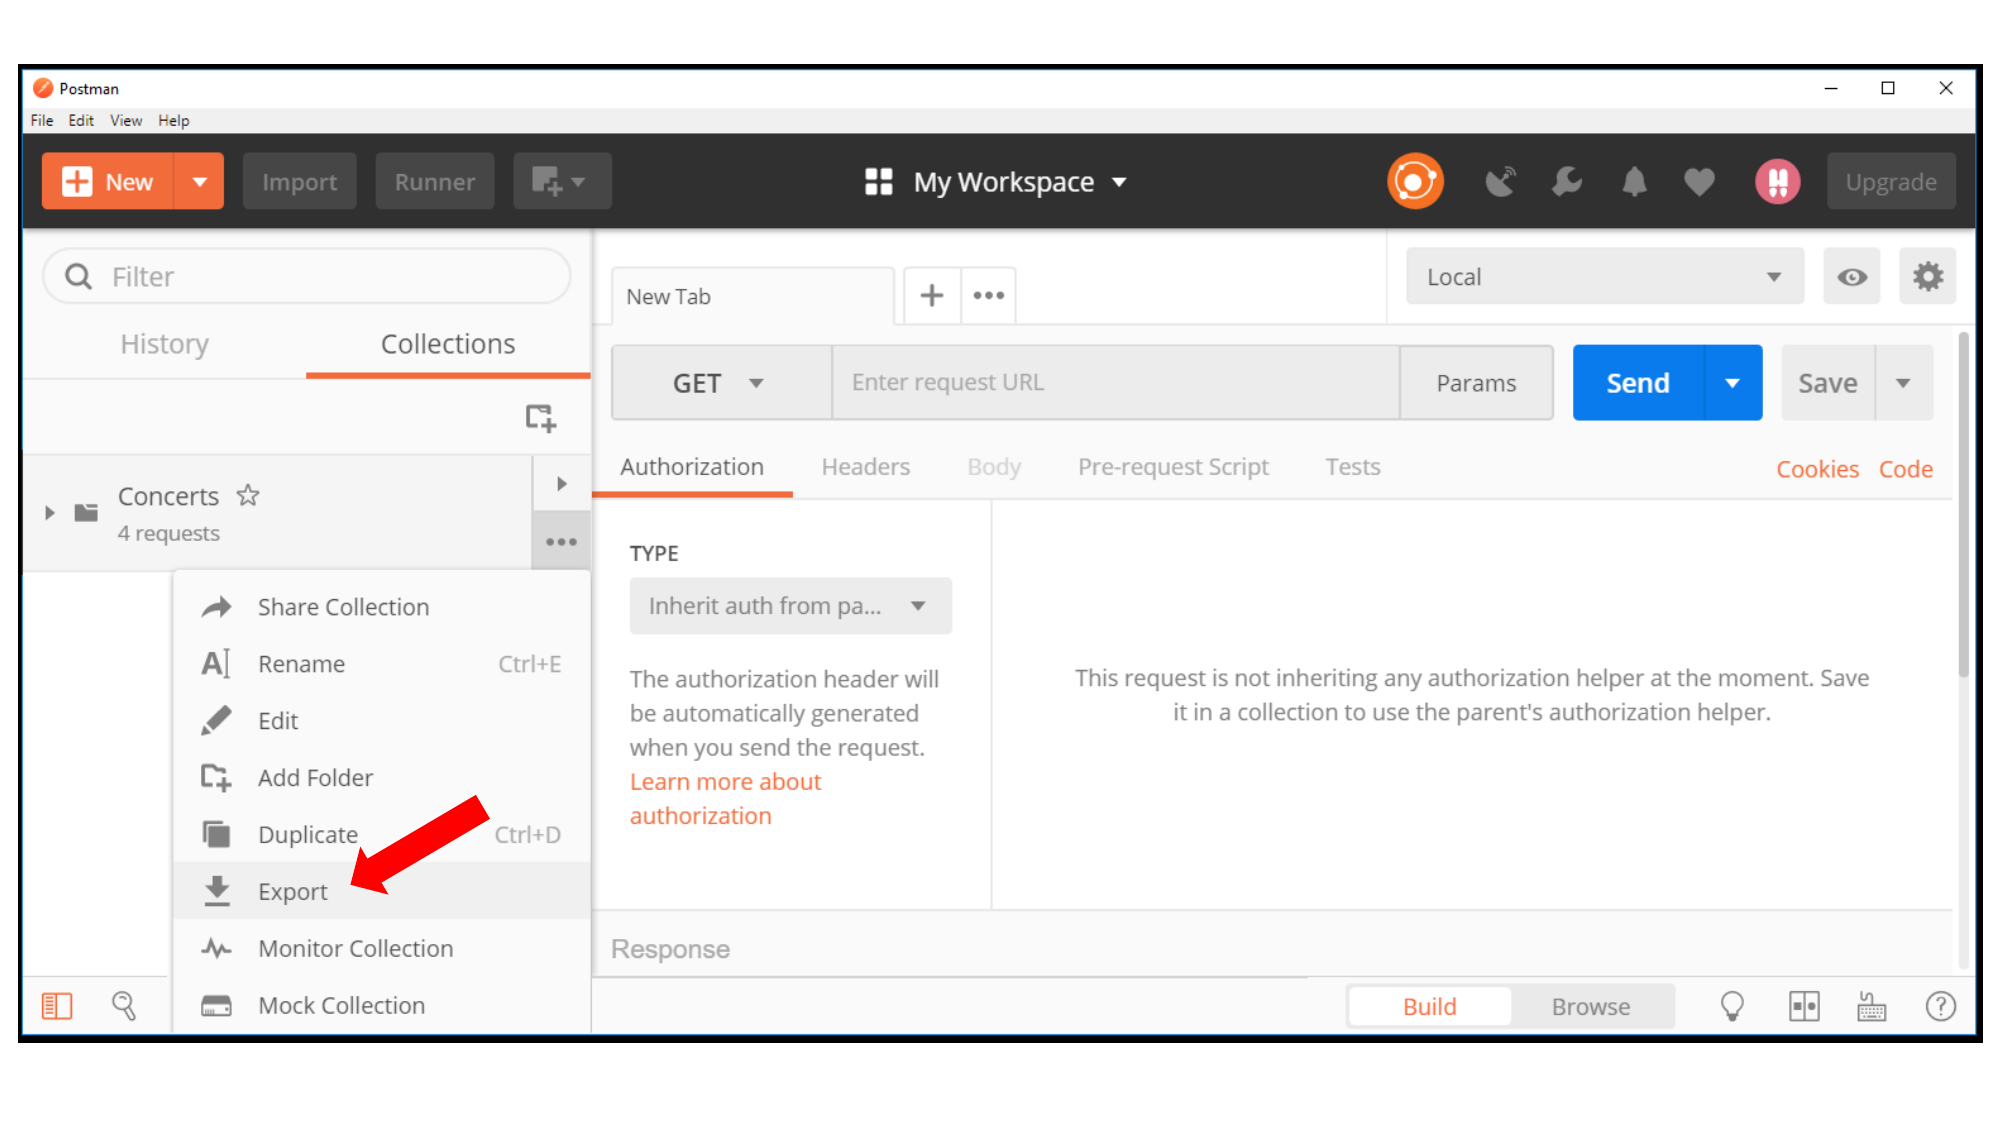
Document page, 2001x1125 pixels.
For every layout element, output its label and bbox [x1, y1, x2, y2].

picture [18, 64, 1983, 1043]
